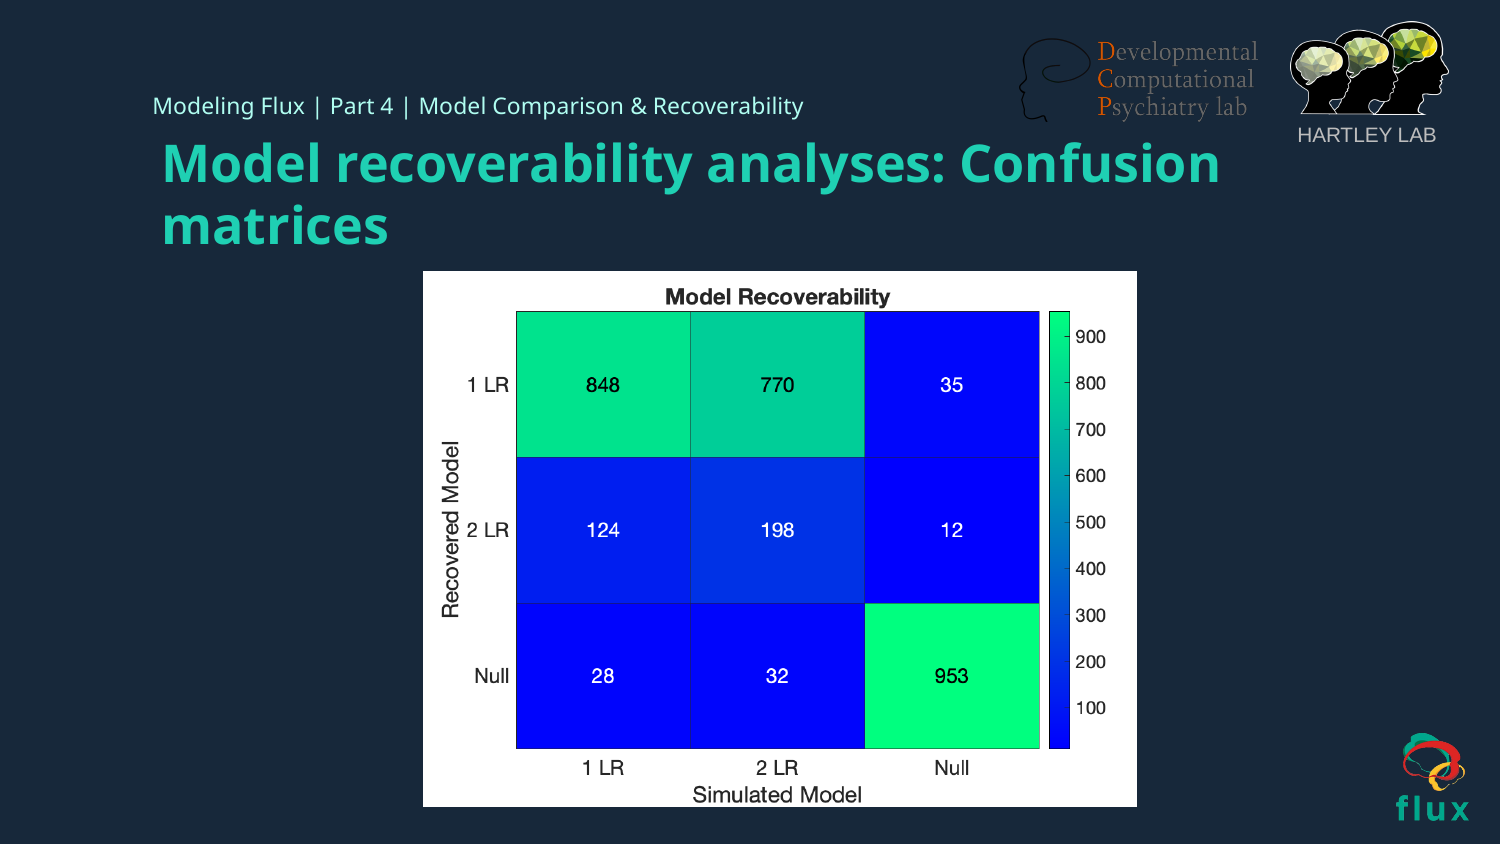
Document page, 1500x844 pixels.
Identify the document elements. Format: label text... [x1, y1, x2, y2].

title Model recoverability analyses: Confusion matrices [146, 132, 1245, 272]
picture [1014, 38, 1244, 124]
text_box Modeling Flux | Part 4 | Model Comparison & Recoverability [137, 78, 1118, 134]
picture [423, 271, 1138, 808]
picture [1390, 728, 1471, 823]
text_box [1244, 20, 1490, 156]
